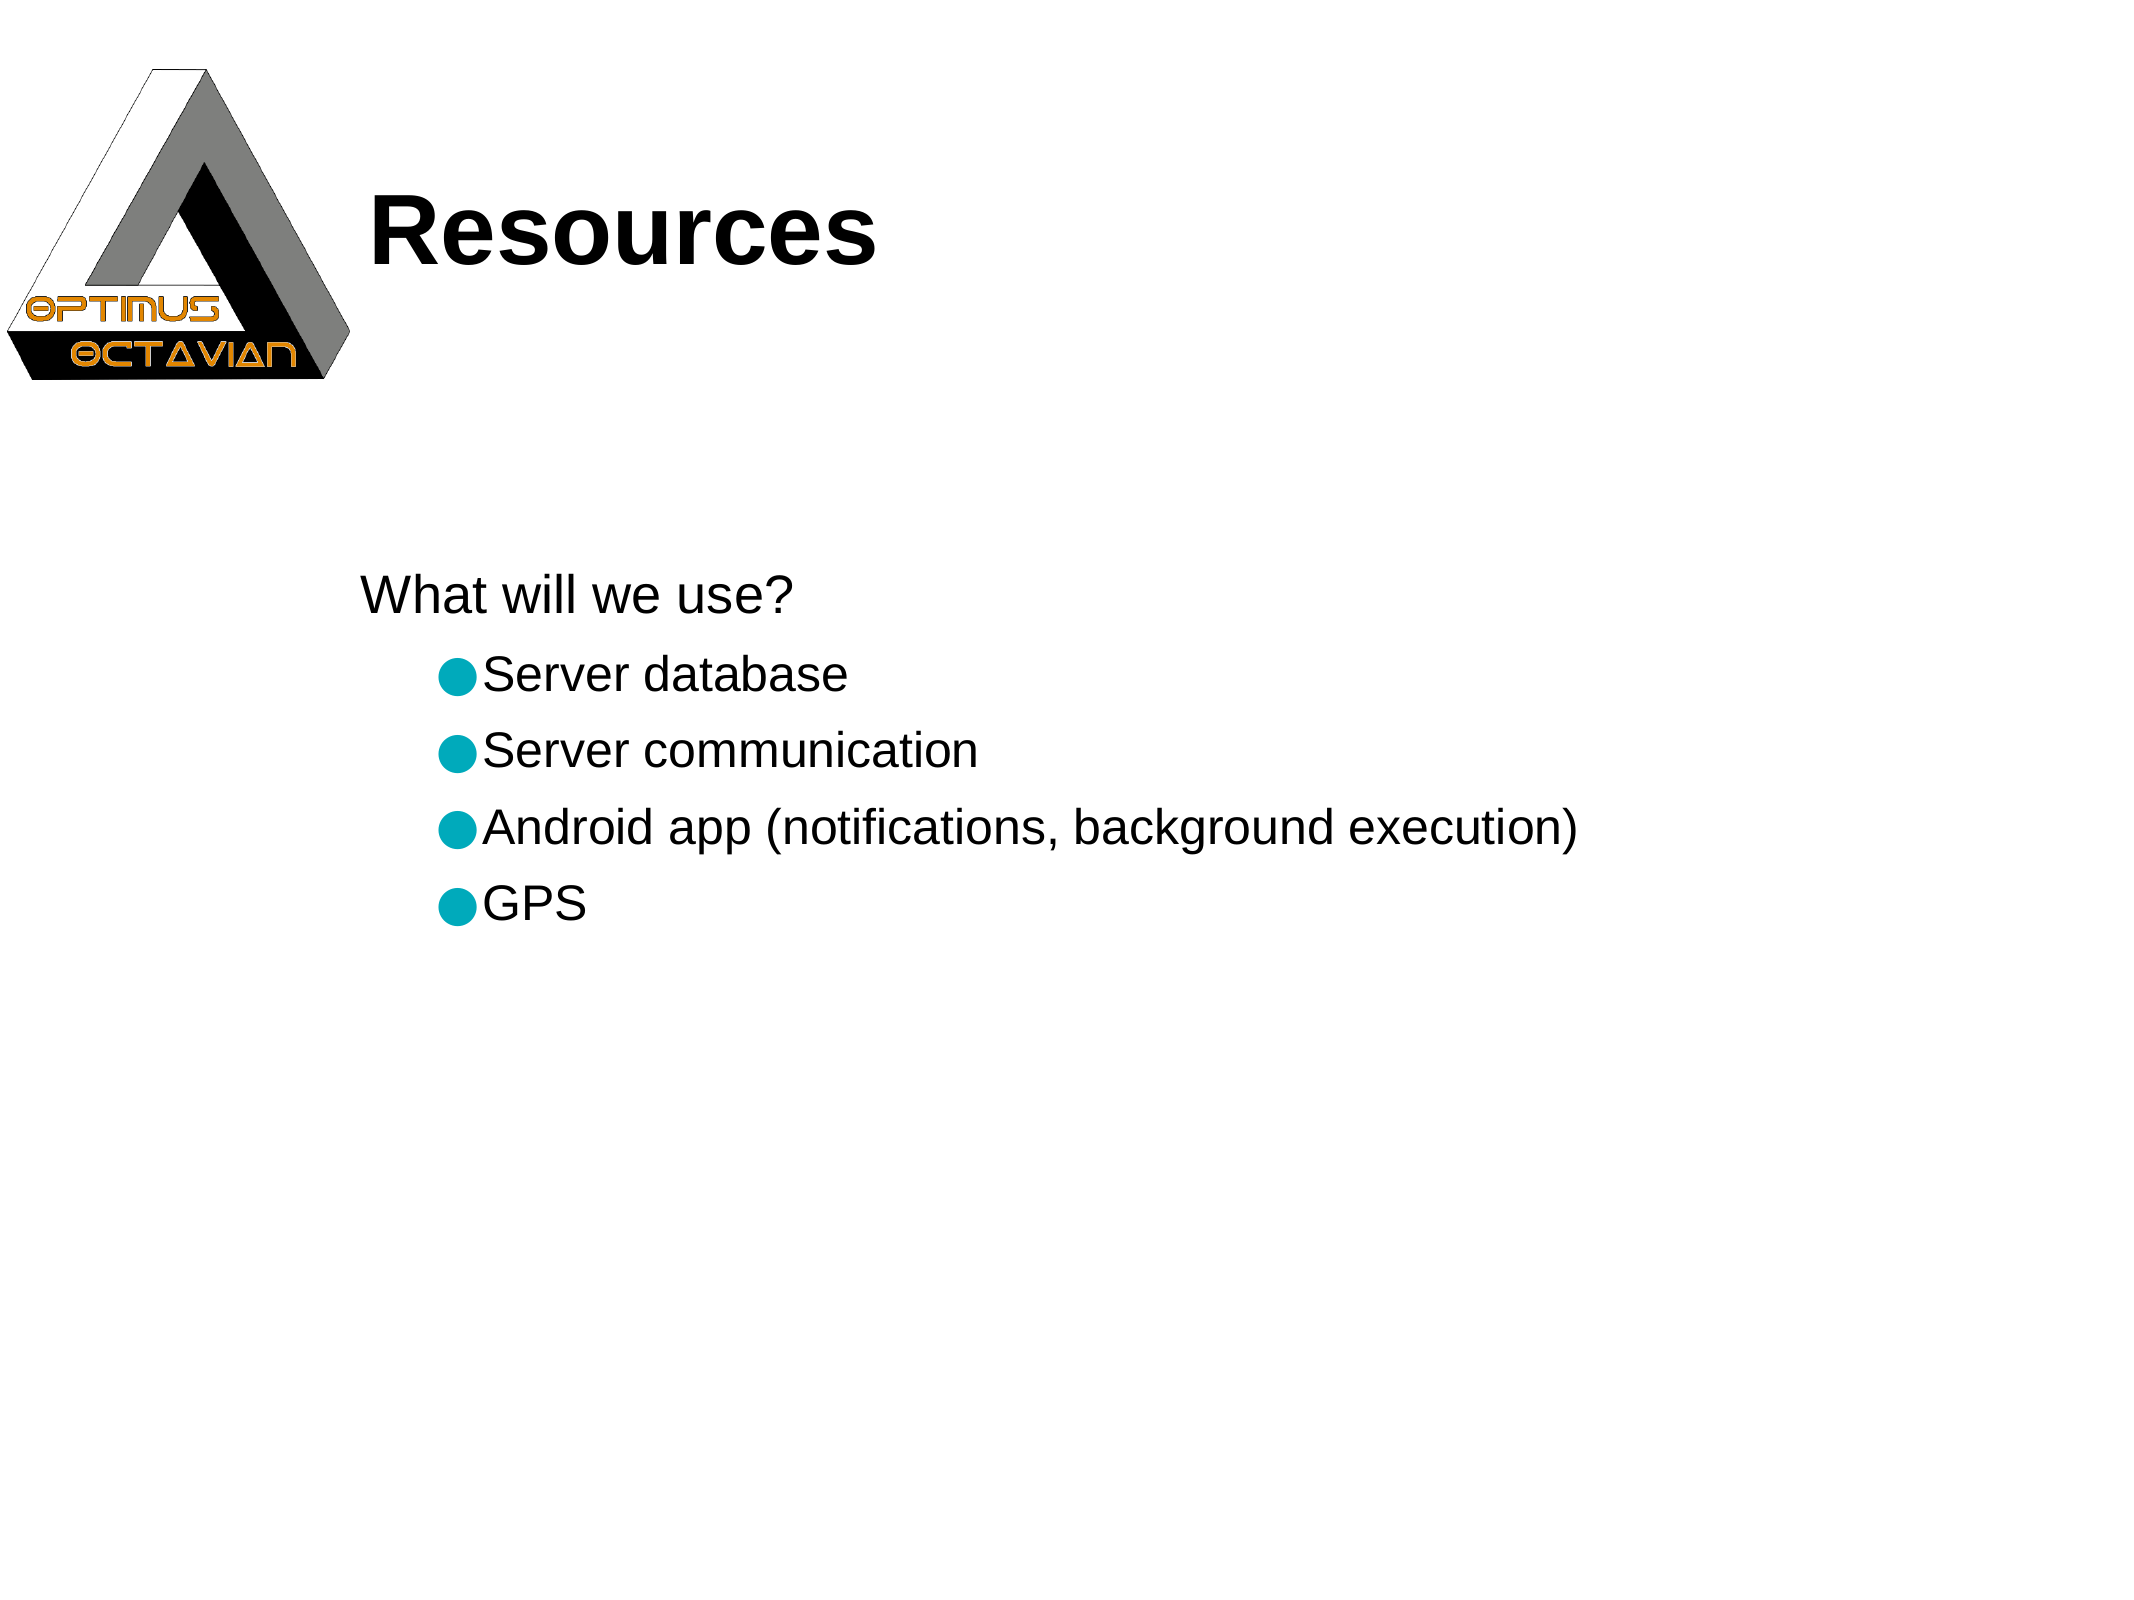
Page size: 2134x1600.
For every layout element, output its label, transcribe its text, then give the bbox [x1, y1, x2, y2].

picture [7, 69, 350, 380]
list What will we use? Server database Server communication Android app (notifications, background execution) GPS [346, 551, 1722, 1402]
title Resources [354, 146, 1729, 303]
